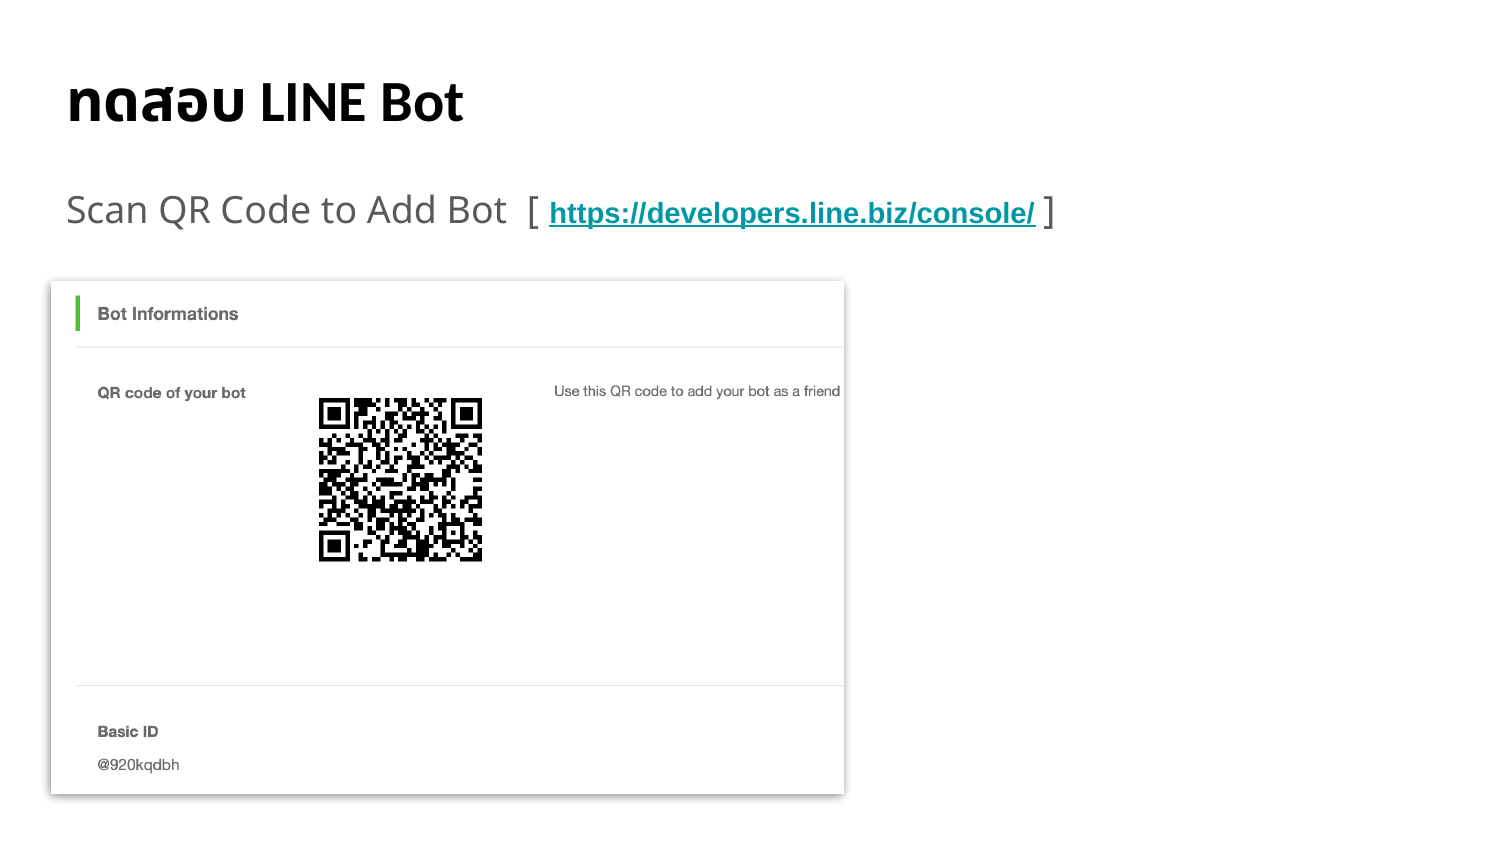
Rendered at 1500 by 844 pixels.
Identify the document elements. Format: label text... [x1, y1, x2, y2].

picture [50, 281, 844, 794]
list Scan QR Code to Add Bot [ https://developers.line.biz/console/ ] [51, 164, 1449, 246]
title ทดสอบ LINE Bot [51, 48, 1449, 142]
